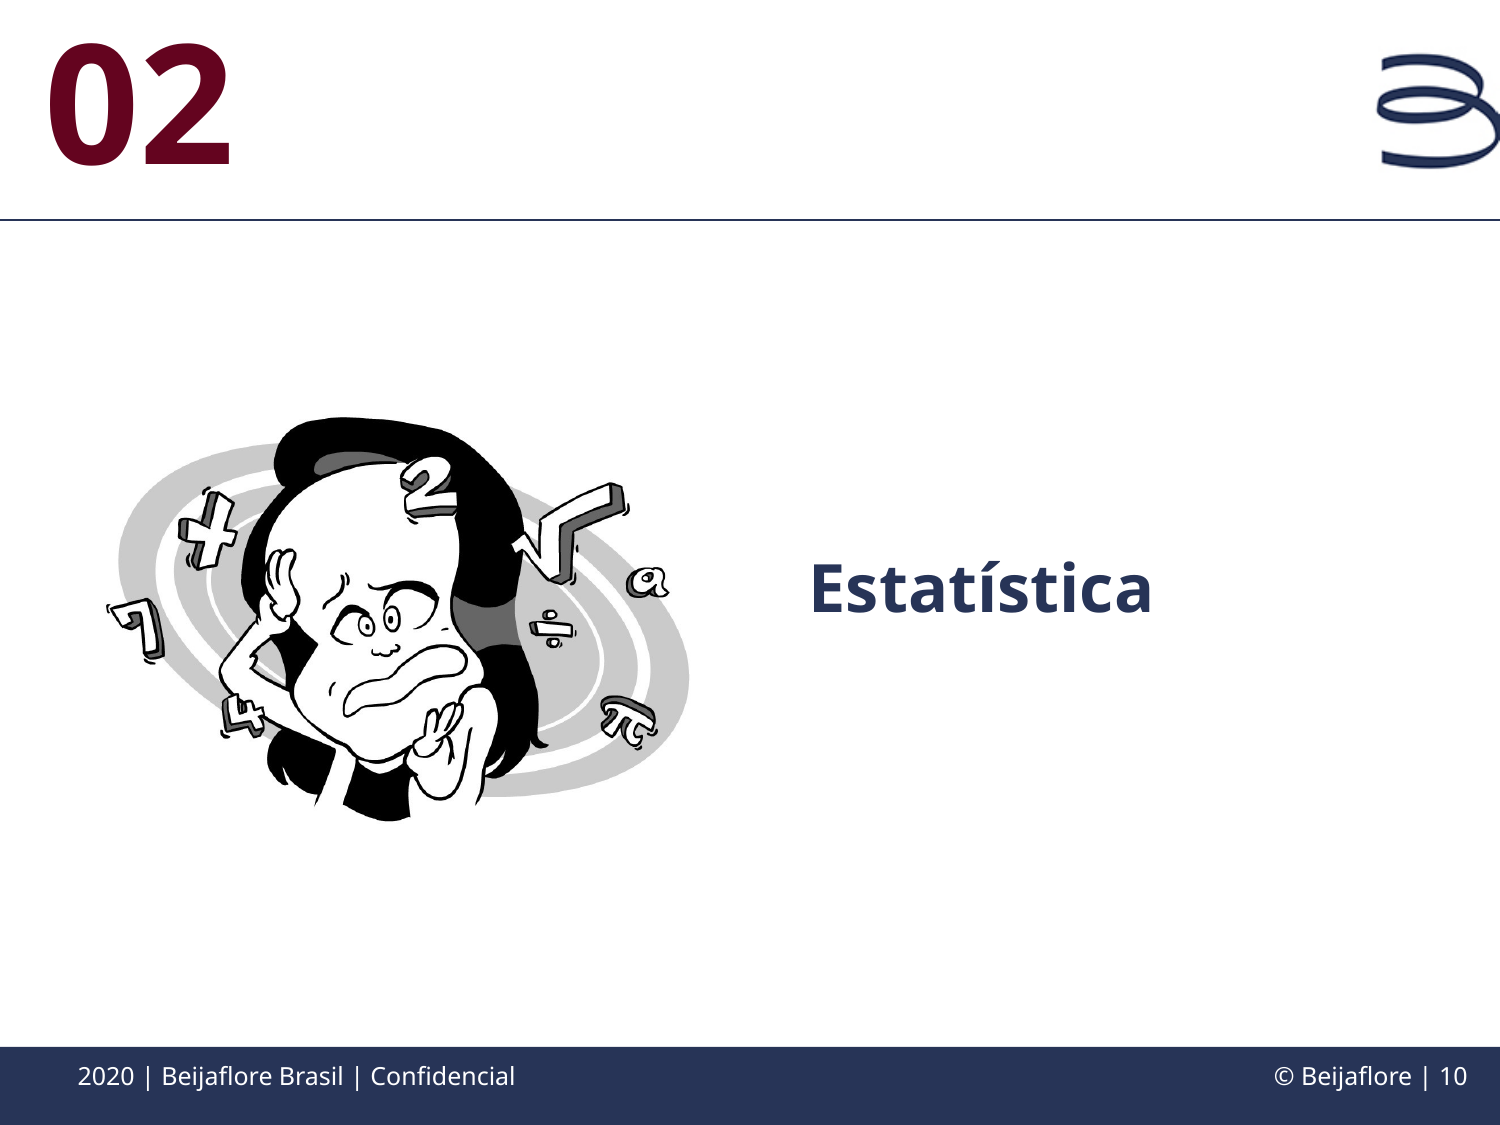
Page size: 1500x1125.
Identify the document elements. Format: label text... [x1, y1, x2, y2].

picture [76, 373, 732, 865]
slide_number © Beijaflore | 10 [1132, 1042, 1483, 1103]
footer 2020 | Beijaflore Brasil | Confidencial [62, 1042, 761, 1103]
text_box 02 [29, 0, 321, 206]
picture [1371, 42, 1500, 178]
text_box Estatística [793, 538, 1304, 634]
